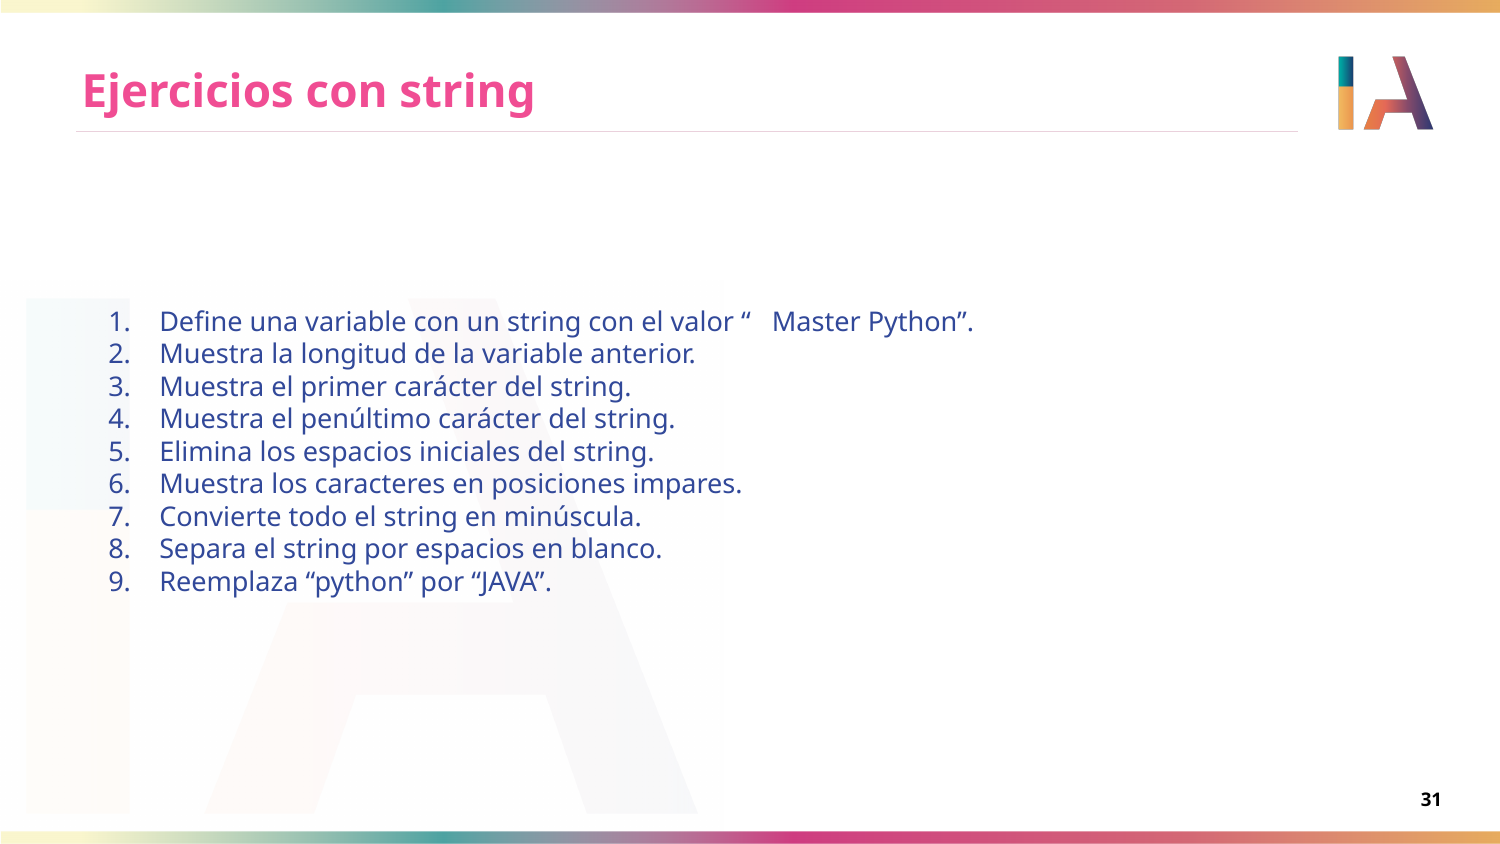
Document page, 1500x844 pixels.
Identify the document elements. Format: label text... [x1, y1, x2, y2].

list Ejercicios con string [76, 59, 1330, 116]
picture [0, 0, 1500, 13]
picture [1335, 54, 1437, 132]
picture [0, 280, 1500, 844]
slide_number ‹#› [1414, 781, 1457, 829]
text_box Define una variable con un string con el valor “ Master Python”. Muestra la longitud de la variable anterior. Muestra el primer carácter del string. Muestra el penúltimo carácter del string. Elimina los espacios iniciales del string. Muestra los caracteres en posiciones impares. Convierte todo el string en minúscula. Separa el string por espacios en blanco. Reemplaza “python” por “JAVA”. [729, 296, 1365, 703]
